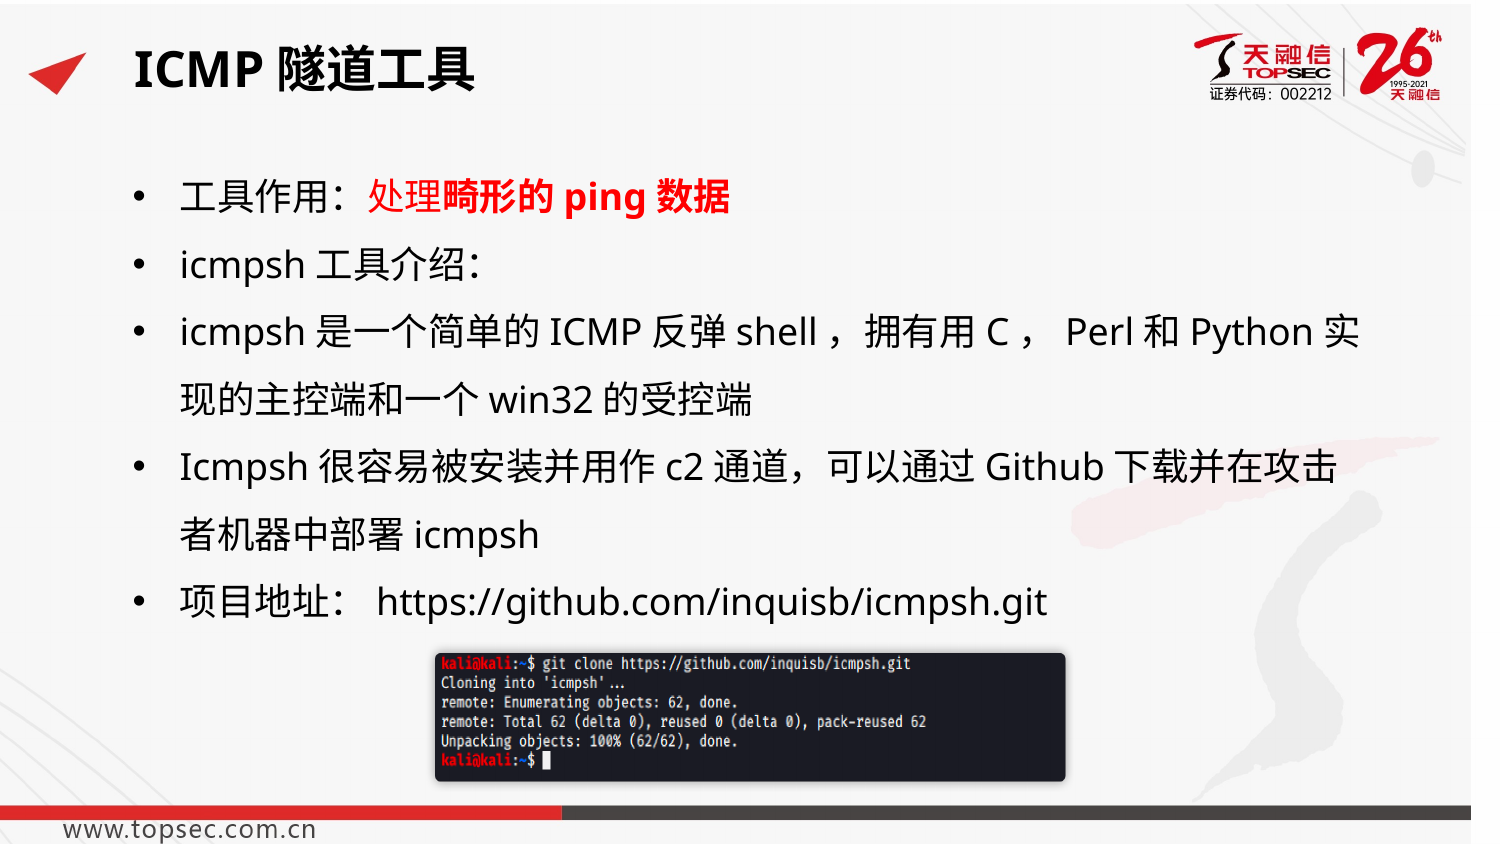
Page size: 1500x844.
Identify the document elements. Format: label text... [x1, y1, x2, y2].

title ICMP隧道工具 [119, 1, 797, 143]
list 工具作用：处理畸形的ping数据 icmpsh工具介绍： icmpsh是一个简单的ICMP反弹shell，拥有用C，Perl和Python实现的主控端和一个win32的受控端 Icmpsh很容易被安装并用作c2通道，可以通过Github下载并在攻击者机器中部署icmpsh 项目地址：https://github.com/inquisb/icmpsh.git [117, 143, 1383, 701]
picture [0, 0, 1500, 844]
